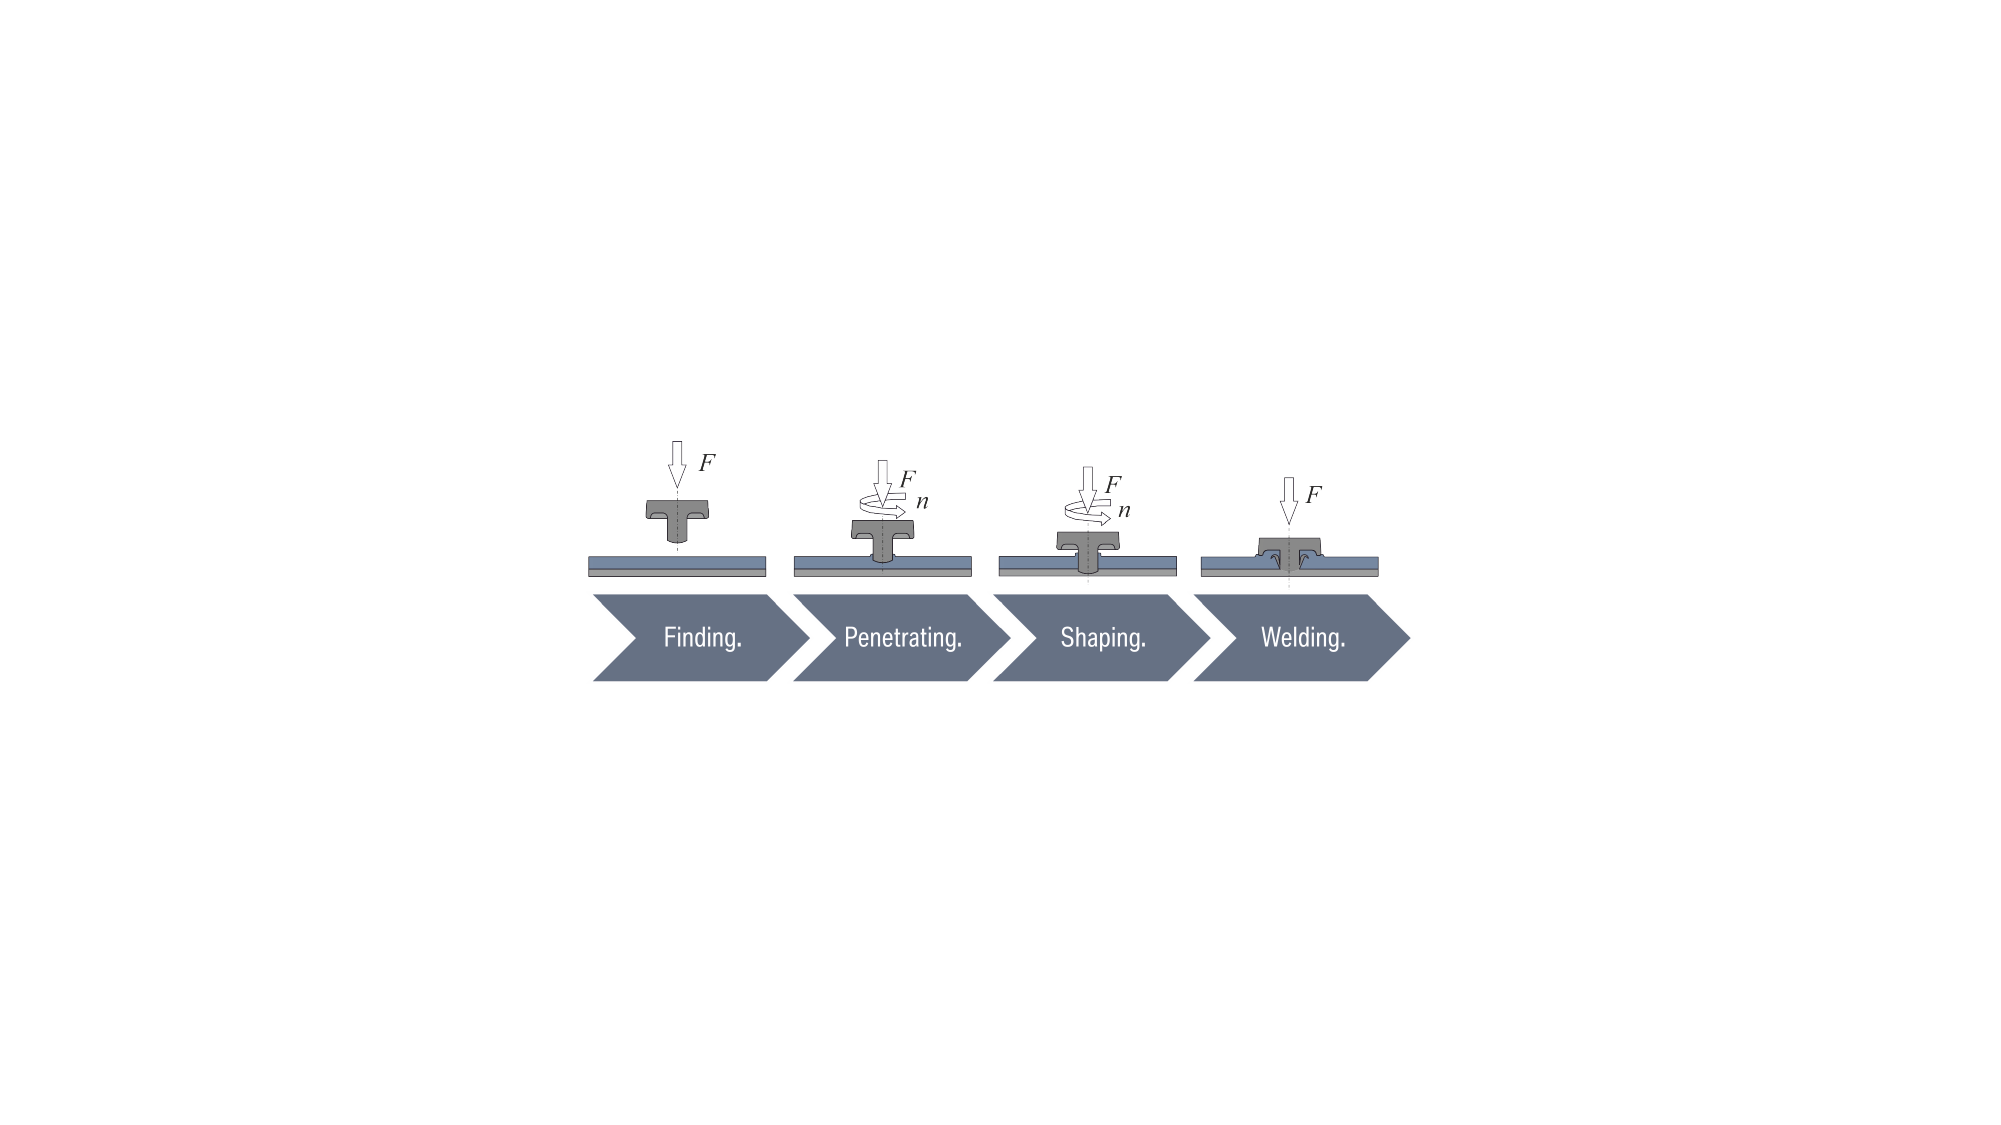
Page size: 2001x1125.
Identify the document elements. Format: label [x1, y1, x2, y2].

picture [586, 441, 1414, 684]
